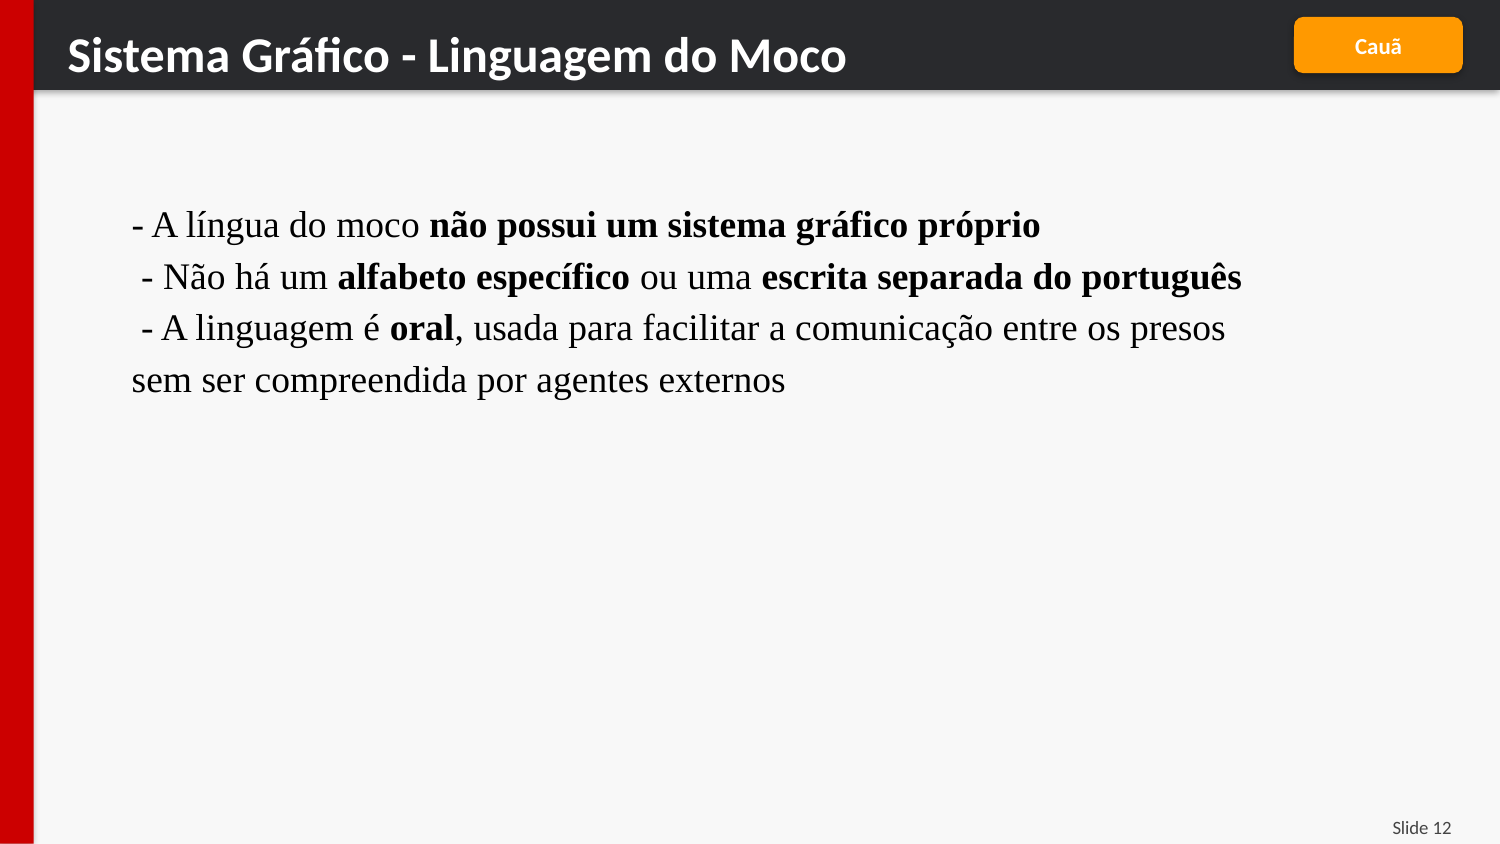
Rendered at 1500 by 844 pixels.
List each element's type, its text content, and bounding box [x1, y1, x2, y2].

text_box Slide 12 [1350, 810, 1463, 844]
text_box - A língua do moco não possui um sistema gráfico próprio - Não há um alfabeto específico ou uma escrita separada do português - A linguagem é oral, usada para facilitar a comunicação entre os presos sem ser compreendida por agentes externos [116, 178, 1275, 501]
text_box Cauã [1293, 16, 1463, 74]
text_box [0, 0, 34, 844]
text_box Sistema Gráfico - Linguagem do Moco [56, 16, 1407, 148]
text_box [37, 0, 1500, 90]
